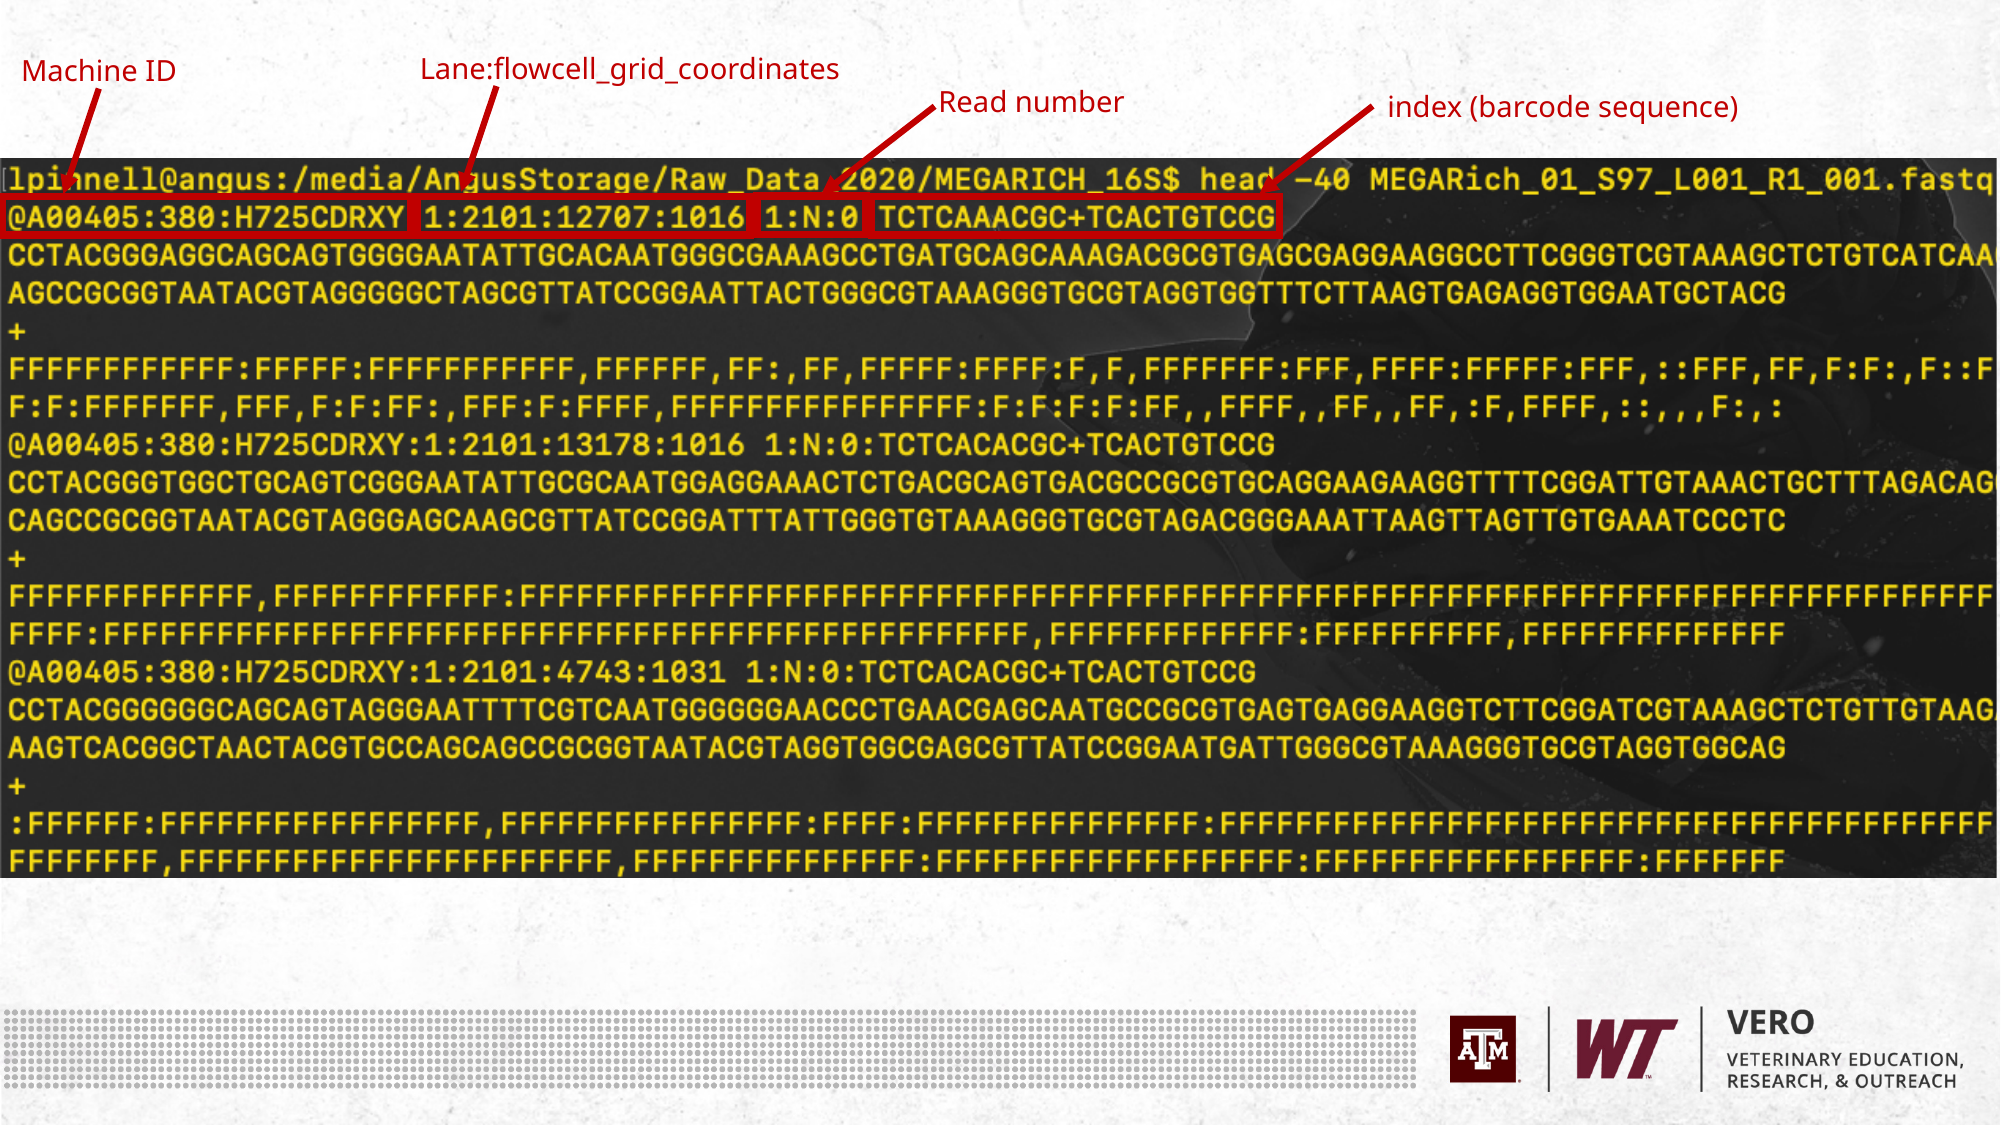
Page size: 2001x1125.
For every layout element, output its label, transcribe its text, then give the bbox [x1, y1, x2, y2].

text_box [820, 105, 936, 195]
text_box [460, 85, 498, 193]
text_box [1258, 105, 1374, 195]
text_box index (barcode sequence) [1372, 80, 2000, 131]
text_box Read number [923, 76, 1316, 126]
picture [0, 0, 2001, 1125]
text_box Machine ID [6, 45, 192, 95]
text_box Lane:flowcell_grid_coordinates [405, 42, 856, 93]
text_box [62, 88, 100, 195]
